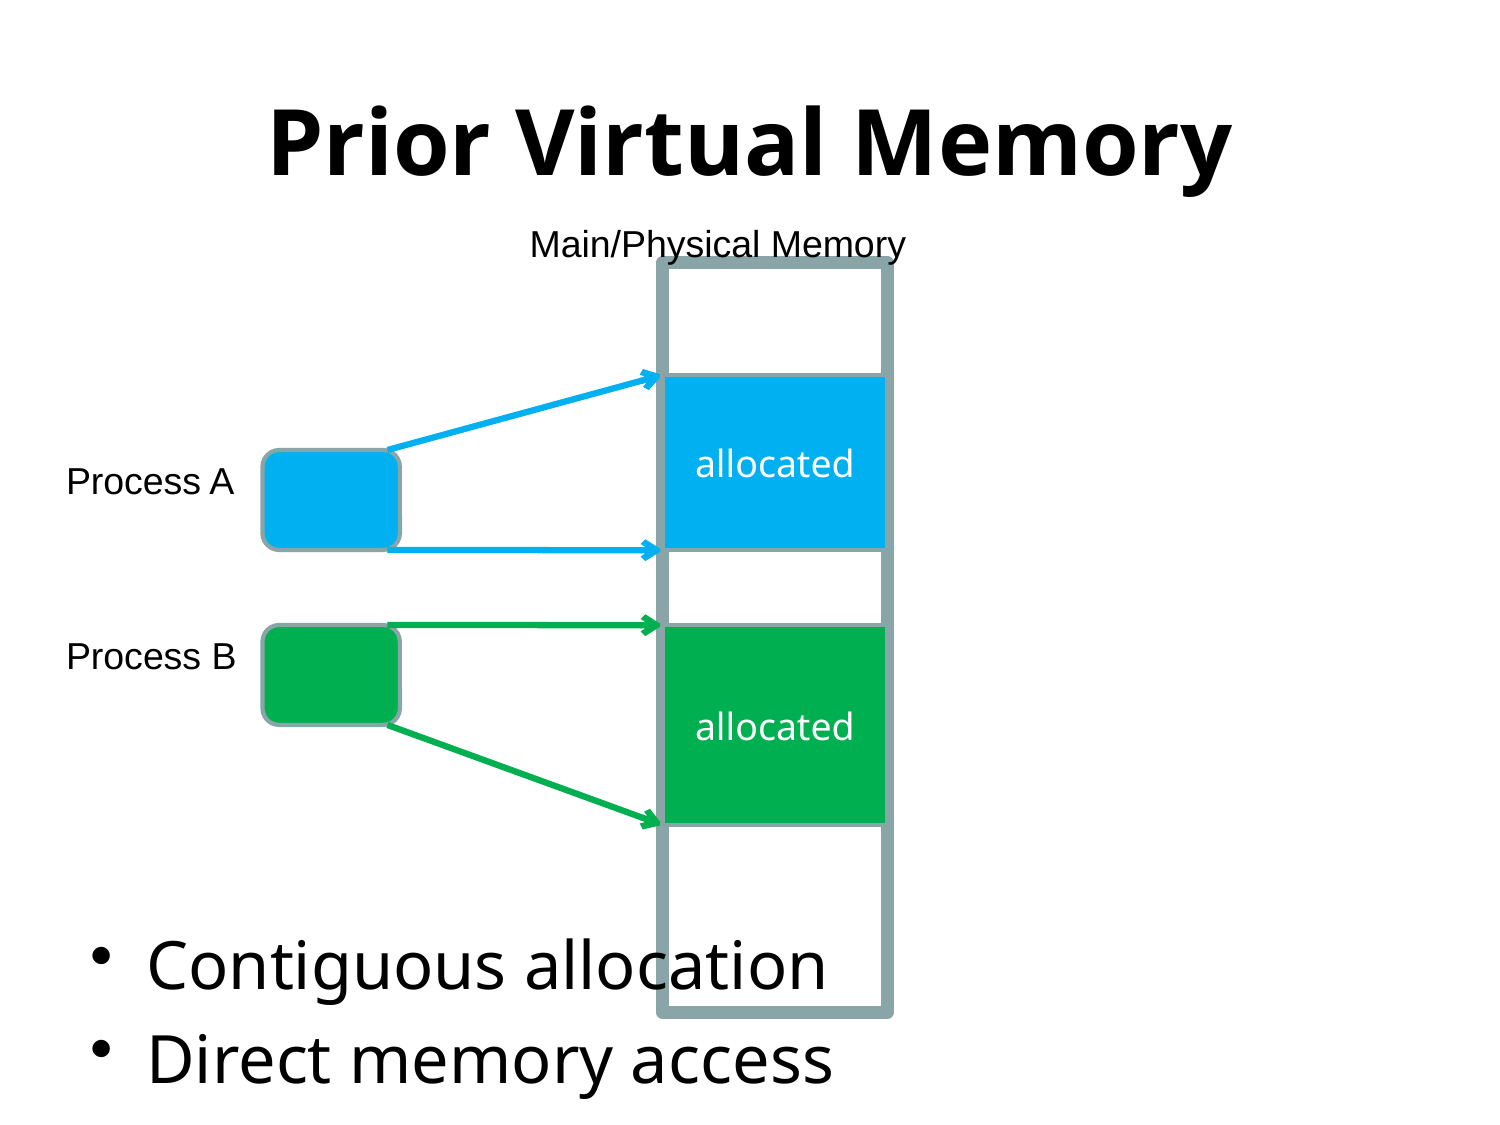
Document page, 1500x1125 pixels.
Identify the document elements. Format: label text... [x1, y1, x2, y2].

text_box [387, 374, 663, 451]
text_box Main/Physical Memory [514, 212, 922, 262]
list Contiguous allocation Direct memory access [75, 262, 1500, 1125]
text_box Process A [51, 449, 75, 510]
text_box Process B [51, 624, 75, 685]
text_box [387, 724, 663, 826]
title Prior Virtual Memory [0, 45, 1500, 233]
